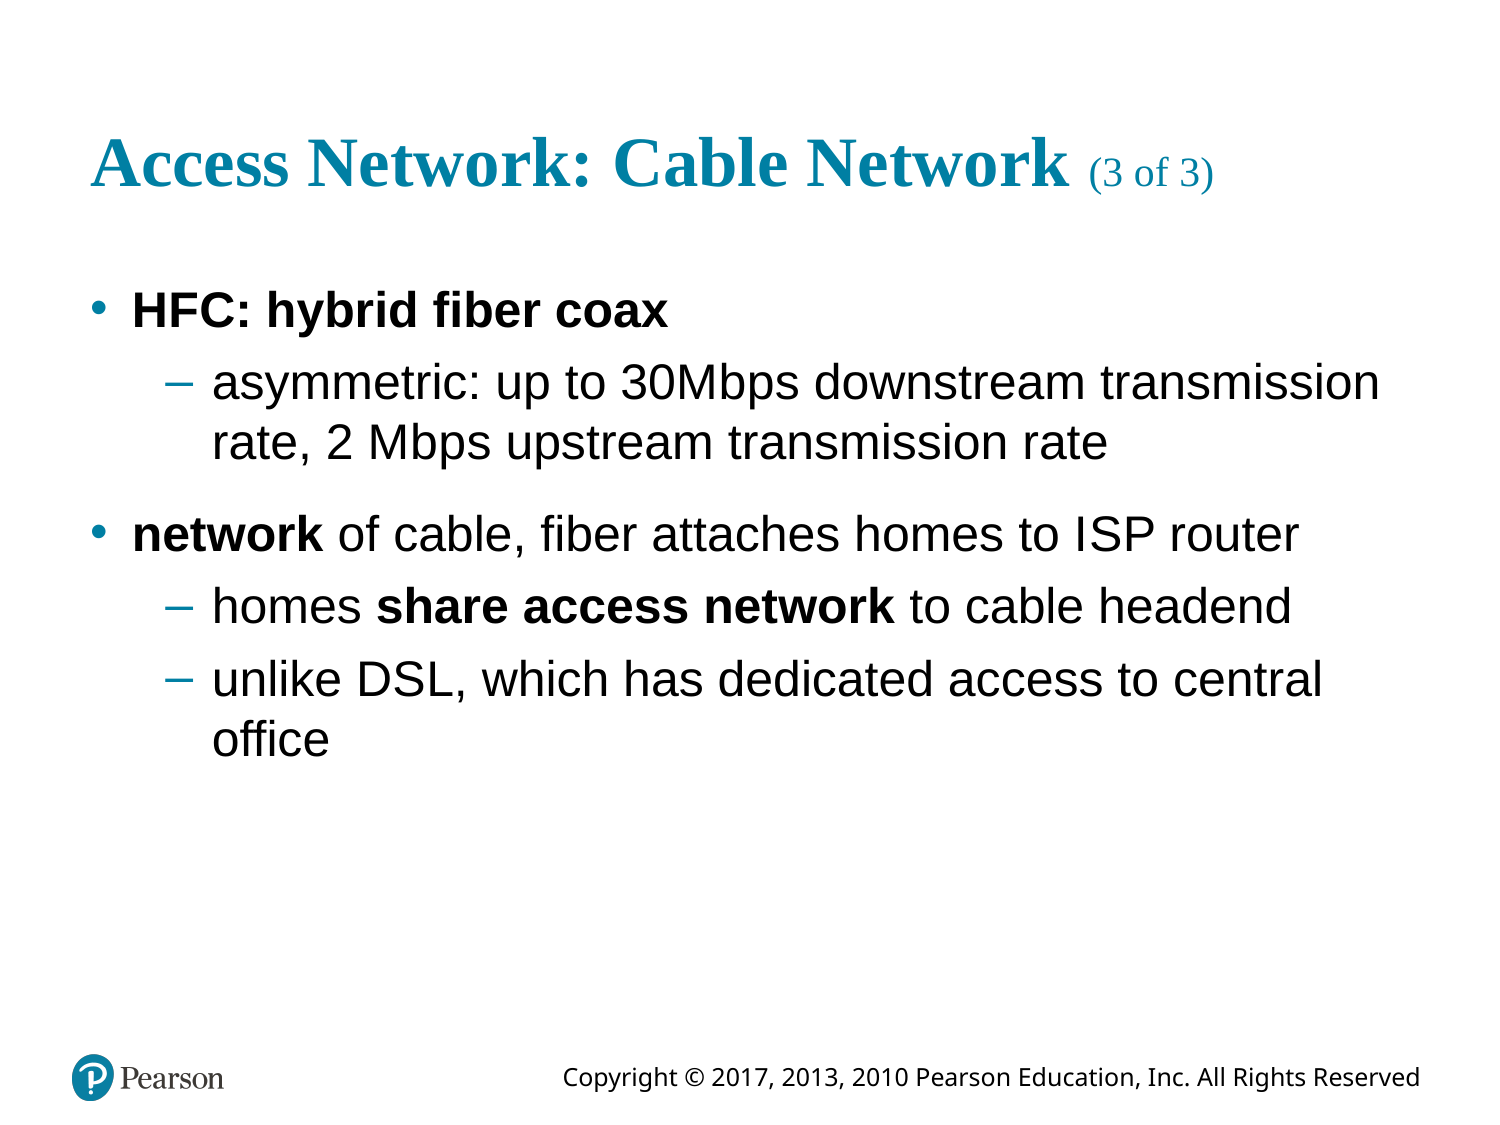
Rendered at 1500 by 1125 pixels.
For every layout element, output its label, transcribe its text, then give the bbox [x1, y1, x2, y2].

list H F C: hybrid fiber coax asymmetric: up to 30M b p s downstream transmission rate, 2 M b p s upstream transmission rate network of cable, fiber attaches homes to I S P router homes share access network to cable headend unlike D S L, which has dedicated access to central office [75, 262, 1425, 1005]
picture [98, 1054, 224, 1101]
title Access Network: Cable Network (3 of 3) [75, 35, 1425, 216]
picture [72, 1054, 88, 1070]
picture [80, 1063, 106, 1088]
picture [72, 1087, 83, 1101]
